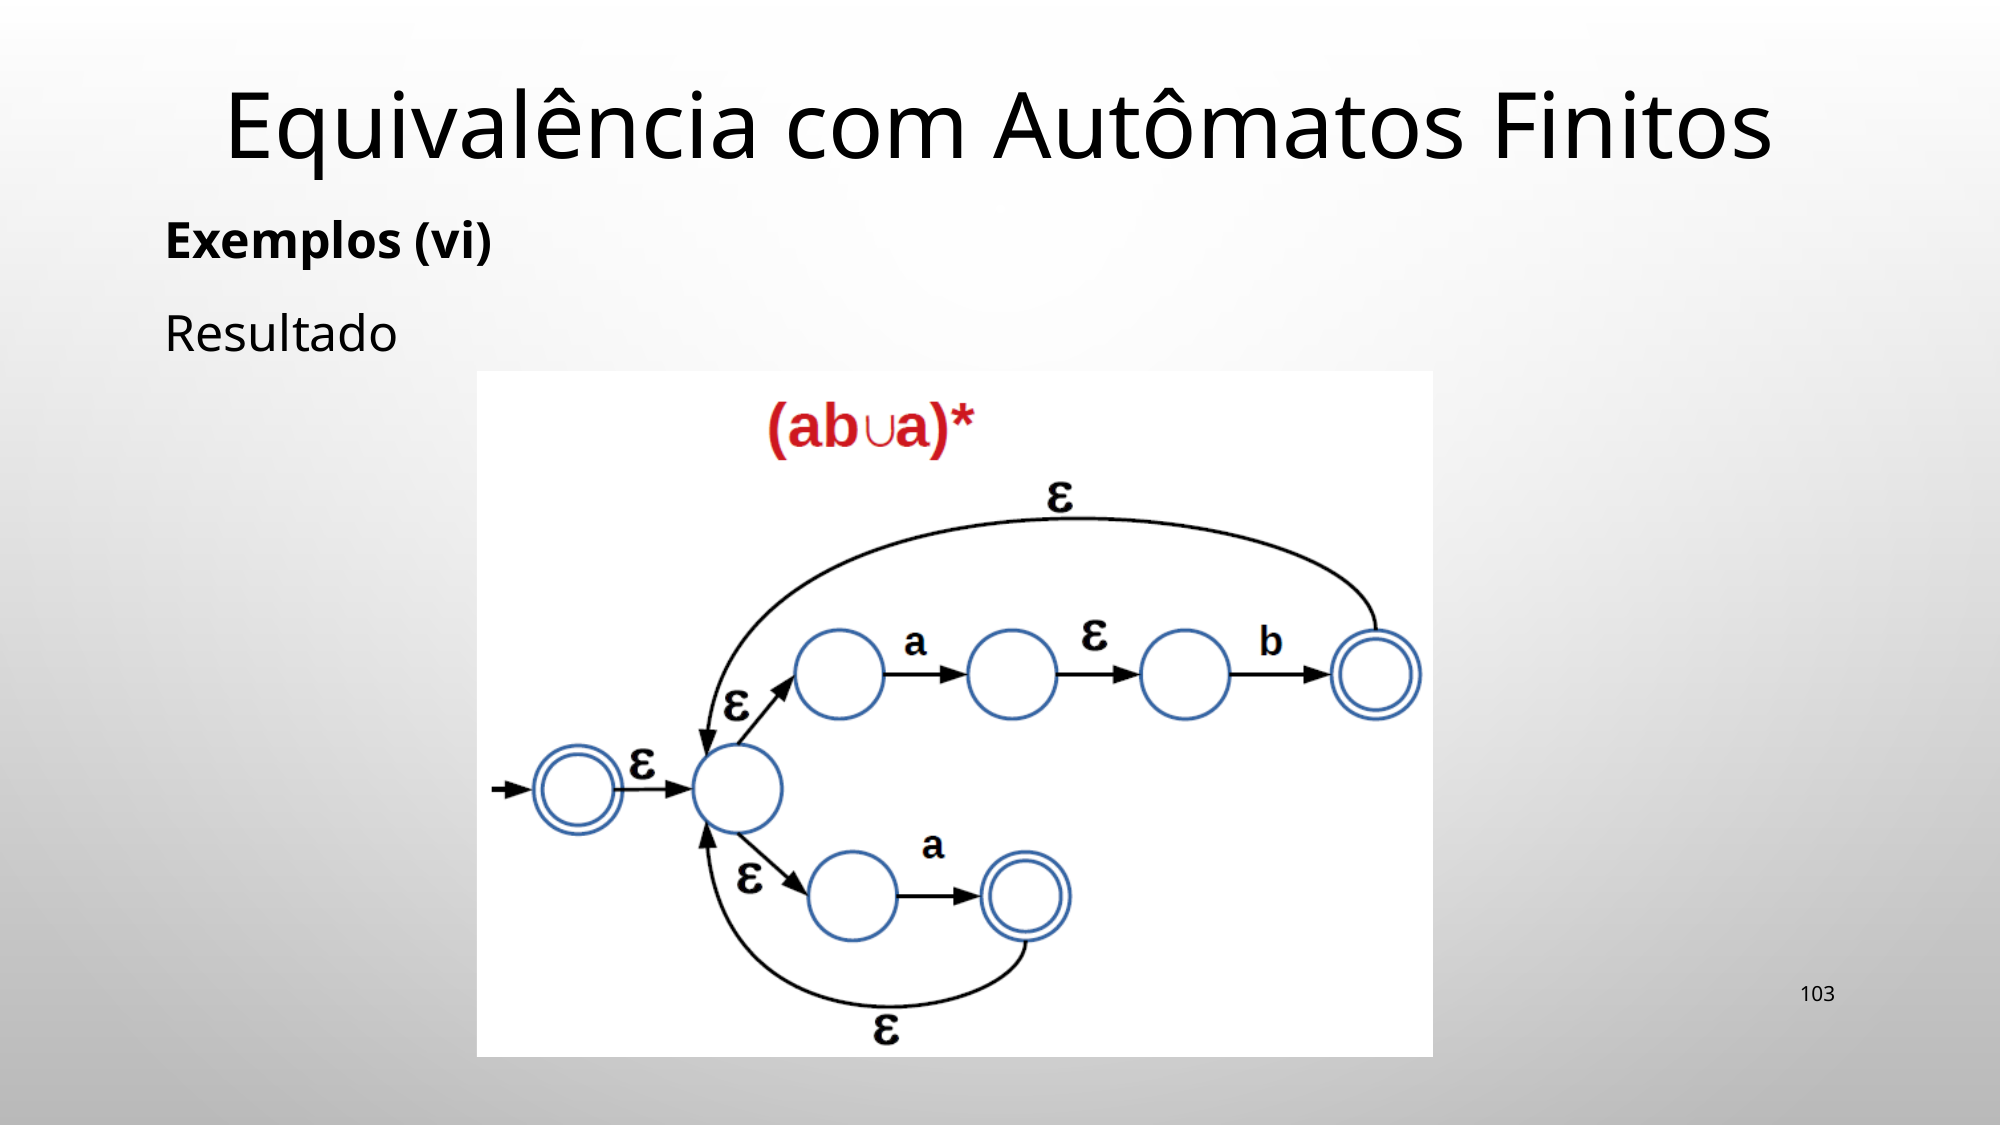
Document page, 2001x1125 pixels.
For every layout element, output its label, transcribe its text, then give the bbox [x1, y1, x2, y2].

title Equivalência com Autômatos Finitos [149, 69, 1851, 189]
list Exemplos (vi) Resultado [149, 189, 1851, 752]
slide_number 103 [1724, 965, 1851, 1025]
picture [0, 0, 2000, 1125]
